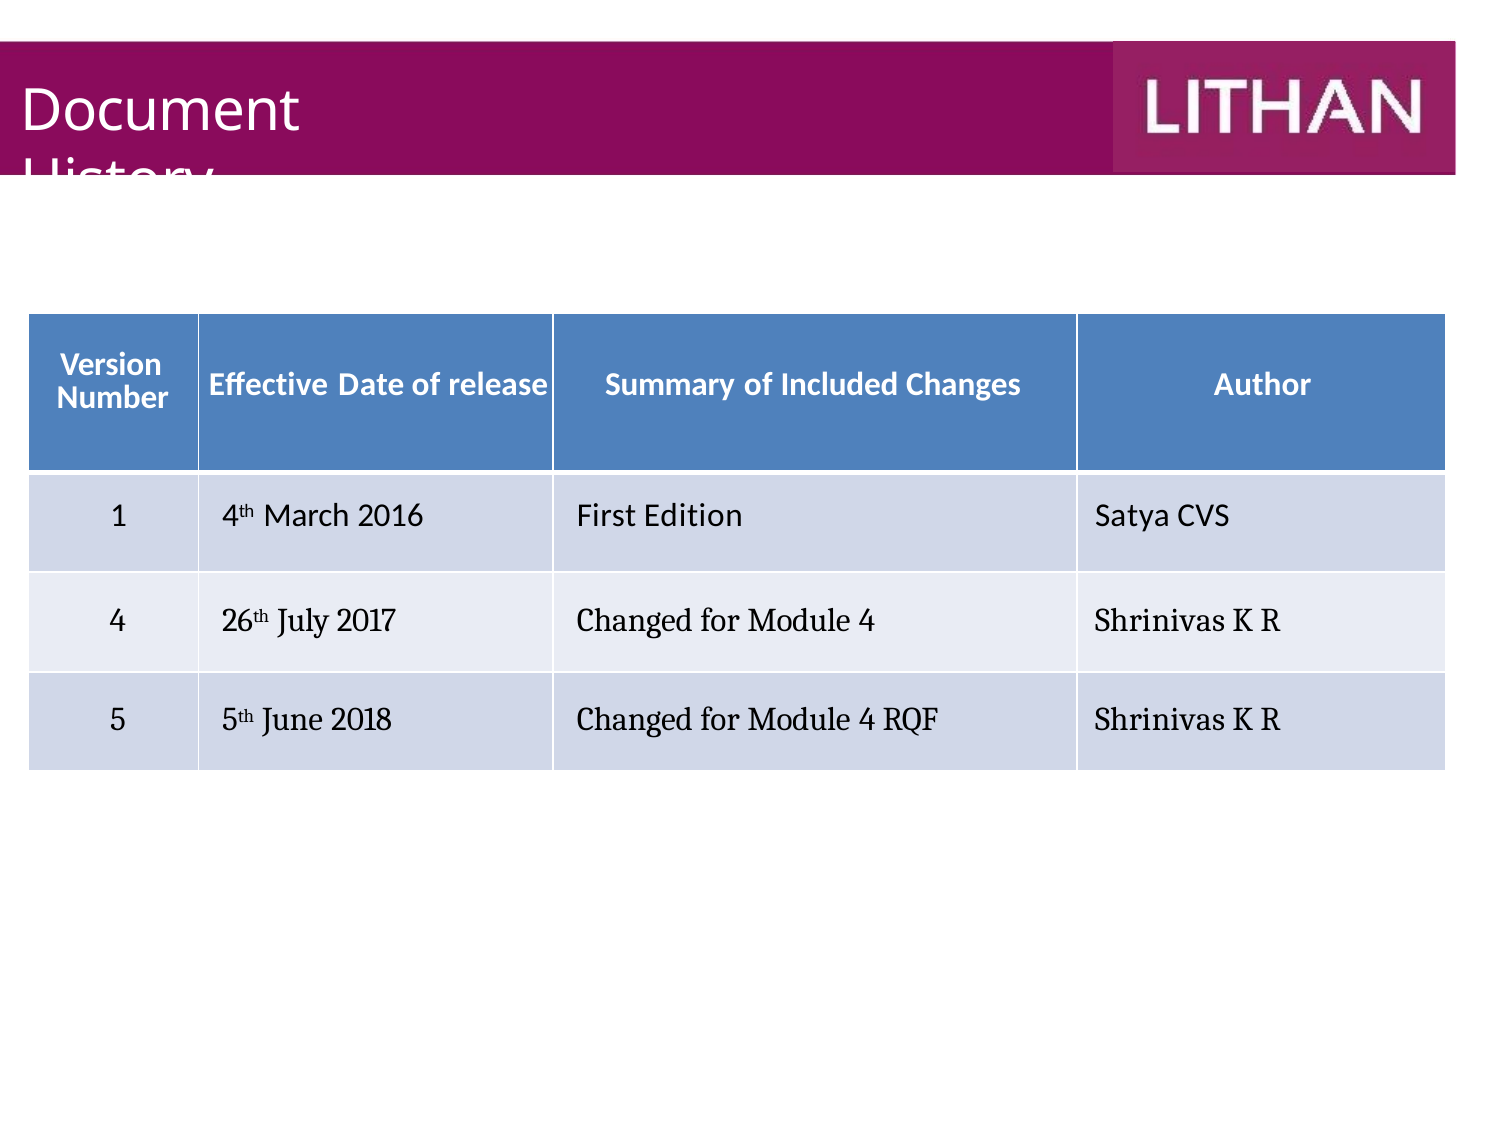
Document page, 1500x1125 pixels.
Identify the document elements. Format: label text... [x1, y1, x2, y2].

table_cell 4th March 2016 [199, 475, 552, 571]
table_header Summary of Included Changes [554, 314, 1076, 470]
table_cell 1 [29, 475, 198, 571]
table_cell Changed for Module 4 RQF [554, 673, 1076, 770]
table_cell 5th June 2018 [199, 673, 552, 770]
table_cell 26th July 2017 [199, 573, 552, 671]
table_header Author [1078, 314, 1445, 470]
table_cell Satya CVS [1078, 475, 1445, 571]
table_header Effective Date of release [199, 314, 552, 470]
table_cell 5 [29, 673, 198, 770]
table_cell Shrinivas K R [1078, 673, 1445, 770]
table_cell 4 [29, 573, 198, 671]
table_cell Changed for Module 4 [554, 573, 1076, 671]
table_header Version Number [29, 314, 198, 470]
table_cell Shrinivas K R [1078, 573, 1445, 671]
picture [0, 38, 1457, 179]
table_cell First Edition [554, 475, 1076, 571]
title Document History [18, 70, 486, 261]
